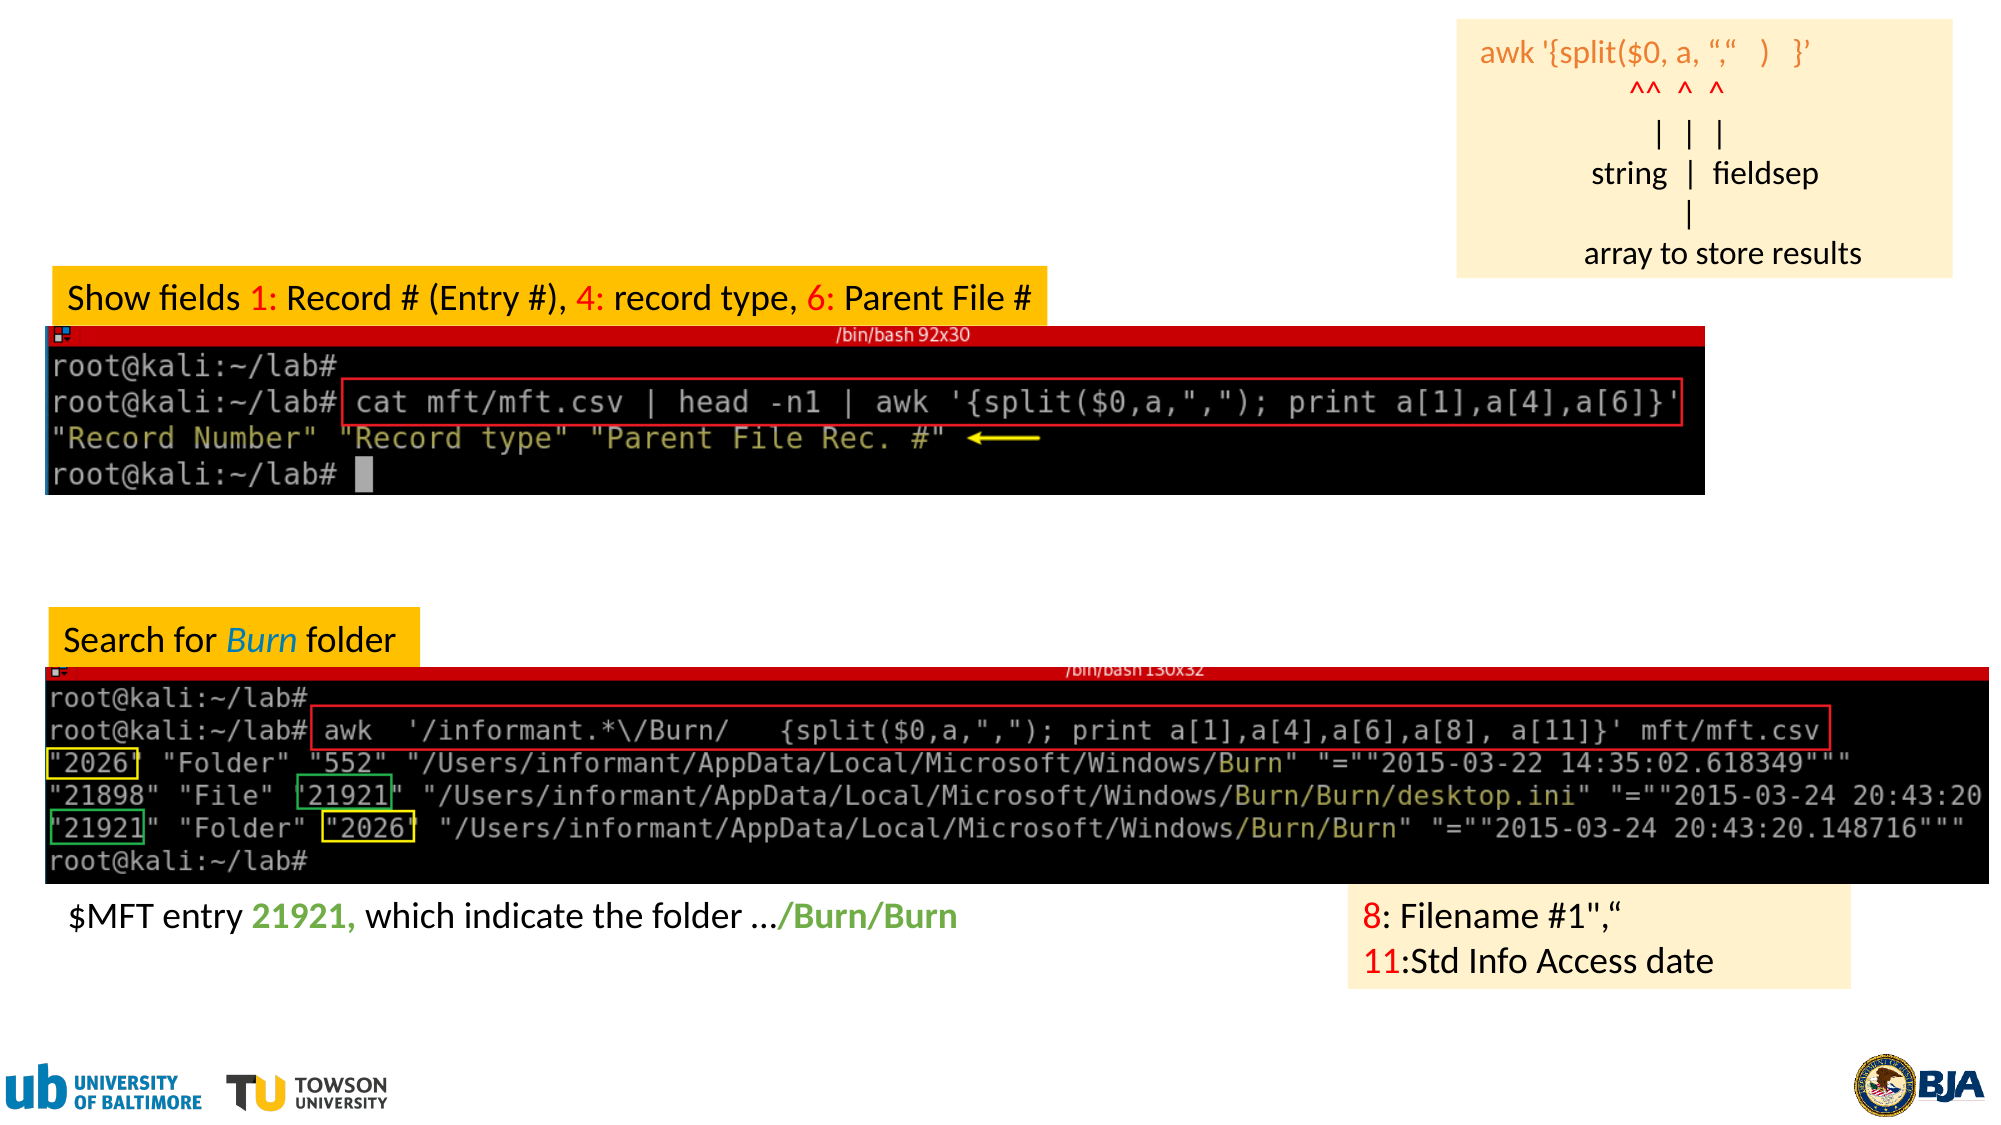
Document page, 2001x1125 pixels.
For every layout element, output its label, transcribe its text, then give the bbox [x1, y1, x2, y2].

picture [45, 667, 1989, 885]
text_box $MFT entry 21921, which indicate the folder …/Burn/Burn [52, 885, 973, 944]
text_box Search for Burn folder [48, 607, 421, 667]
text_box awk '{split($0, a, “,“ ) }’ ^^ ^ ^ | | | string | fieldsep | array to store results [1456, 18, 1953, 279]
picture [45, 326, 1705, 495]
picture [1854, 1054, 1986, 1117]
text_box 8: Filename #1",“ 11:Std Info Access date [1347, 885, 1851, 989]
picture [0, 1031, 407, 1125]
text_box Show fields 1: Record # (Entry #), 4: record type, 6: Parent File # [52, 265, 1048, 326]
